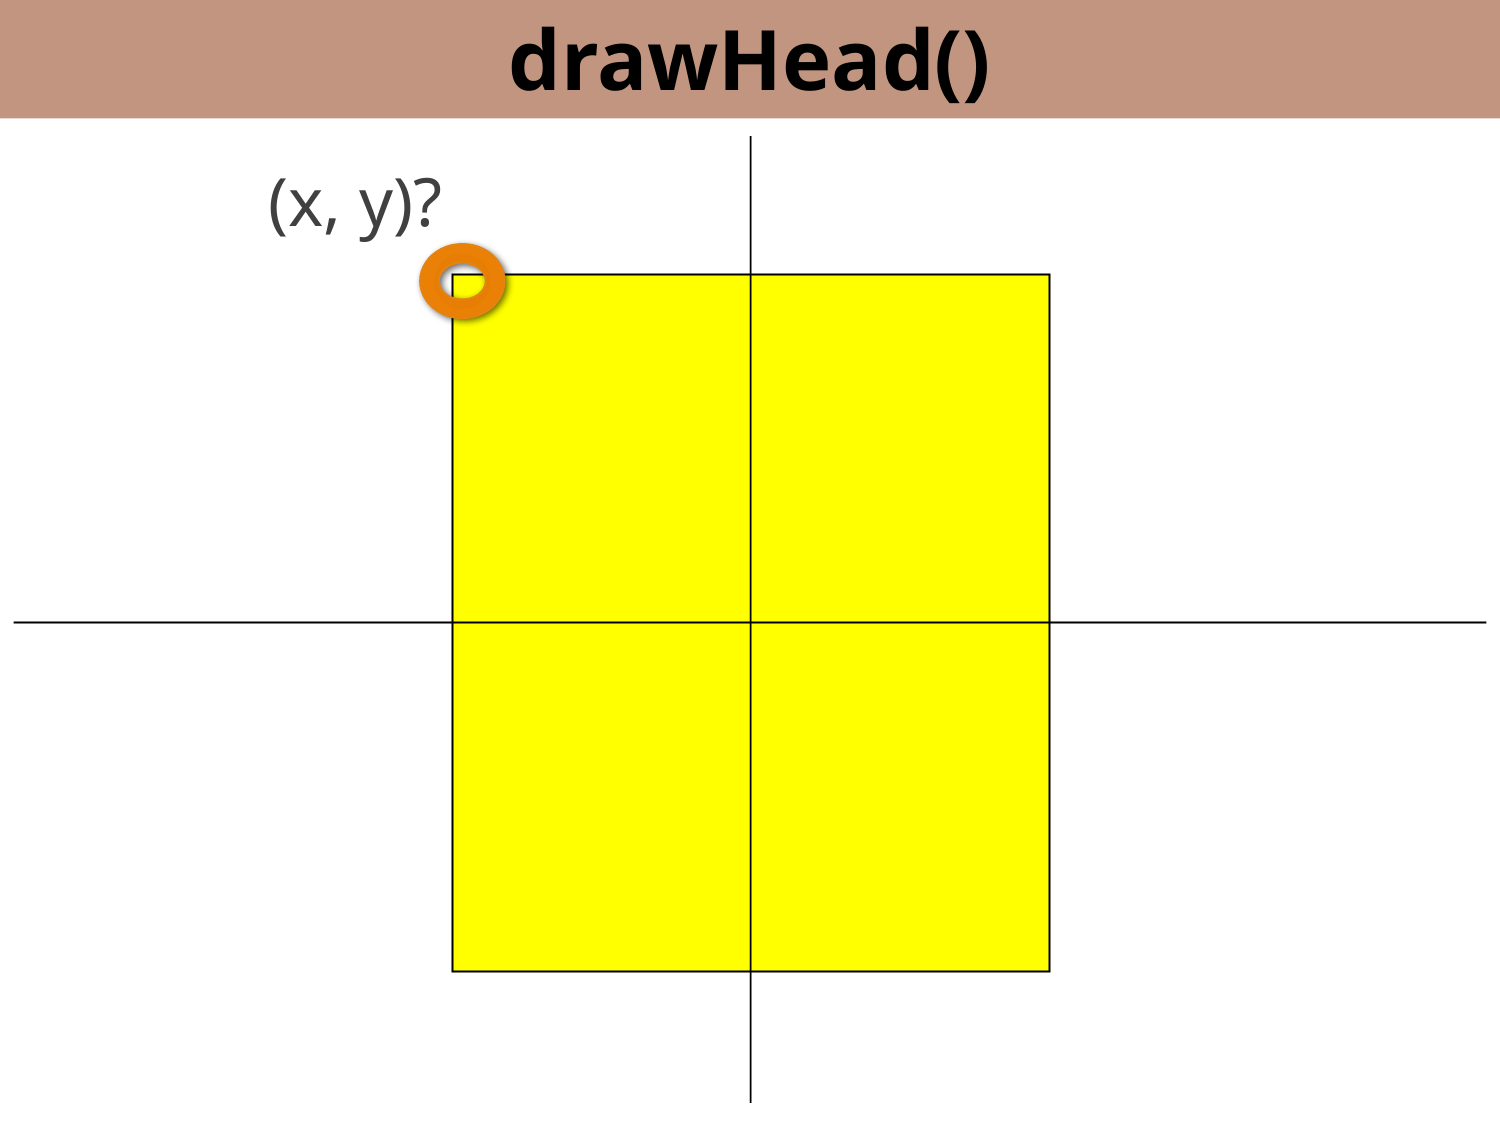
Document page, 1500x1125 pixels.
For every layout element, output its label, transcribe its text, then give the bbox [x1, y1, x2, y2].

text_box drawHead() [0, 0, 1500, 121]
picture [13, 135, 1487, 1104]
